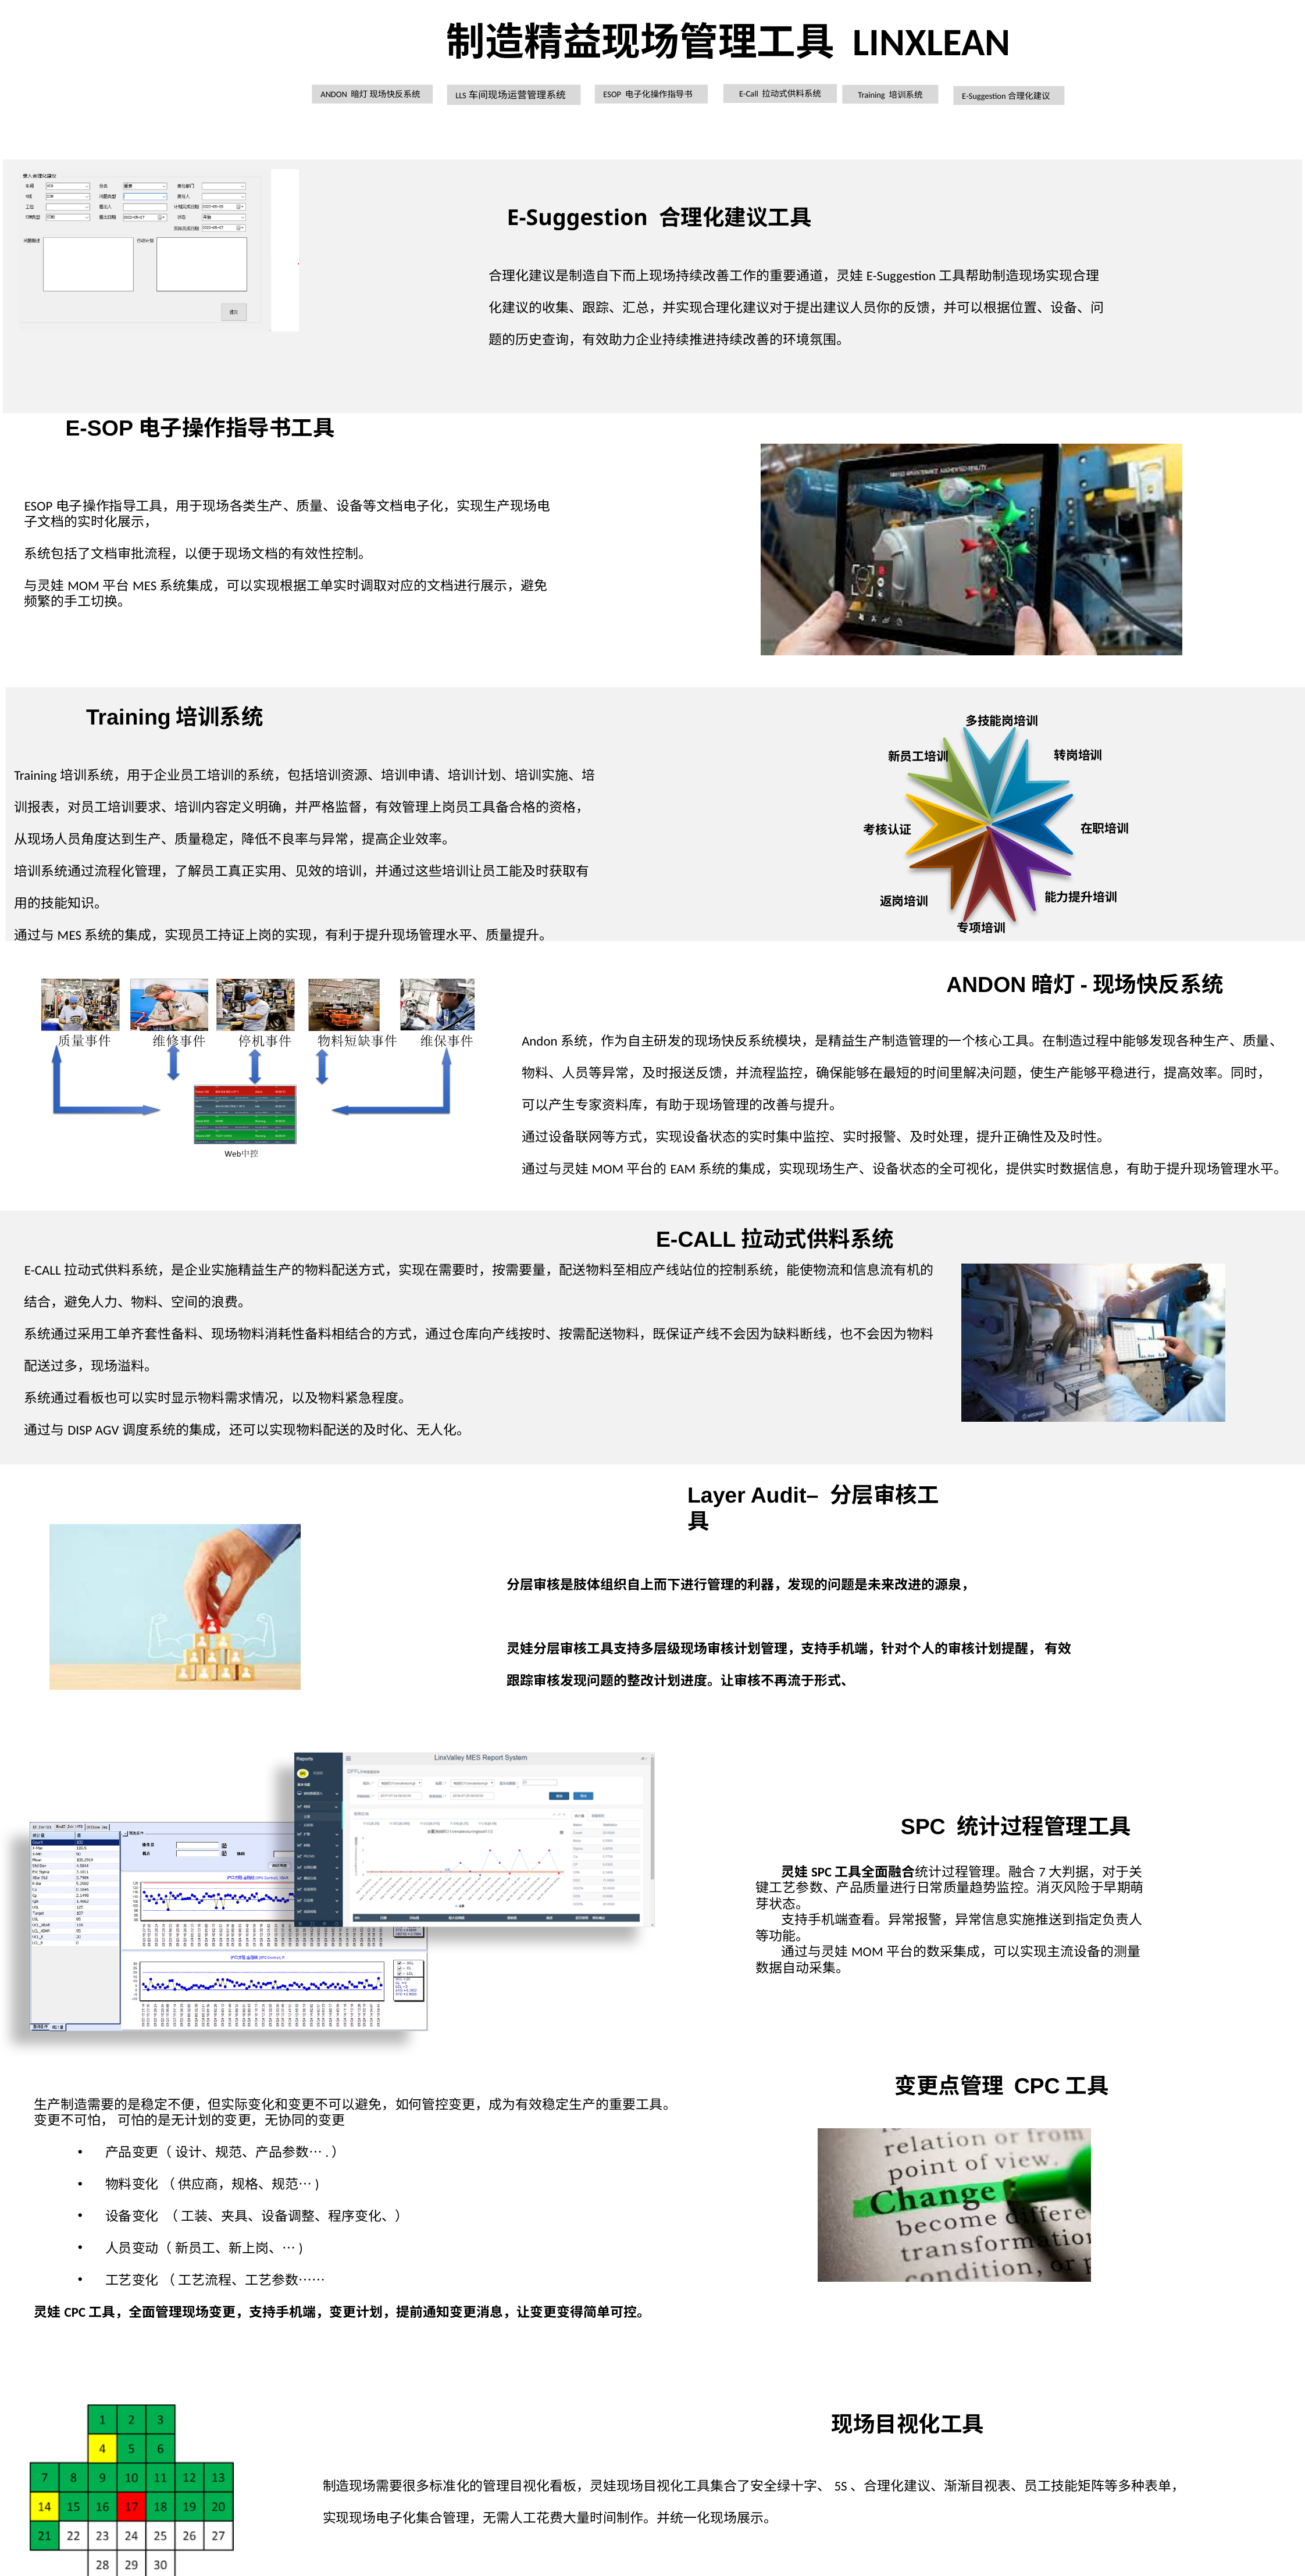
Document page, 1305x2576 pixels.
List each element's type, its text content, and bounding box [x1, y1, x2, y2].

text_box 制造精益现场管理工具 LINXLEAN [438, 12, 1139, 67]
picture [961, 1264, 1225, 1422]
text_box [845, 694, 1151, 940]
text_box E-Suggestion合理化建议 [953, 86, 1065, 105]
picture [30, 2404, 234, 2576]
text_box ESOP 电子化操作指导书 [594, 84, 708, 104]
text_box Training 培训系统 [842, 85, 939, 104]
text_box E-Call 拉动式供料系统 [723, 84, 837, 103]
picture [19, 169, 299, 331]
picture [818, 2128, 1091, 2282]
picture [30, 1752, 655, 2031]
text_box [0, 159, 1305, 2527]
picture [761, 444, 1182, 655]
text_box ANDON 暗灯 现场快反系统 [312, 84, 433, 104]
picture [49, 1524, 301, 1690]
text_box LLS车间现场运营管理系统 [447, 84, 581, 105]
